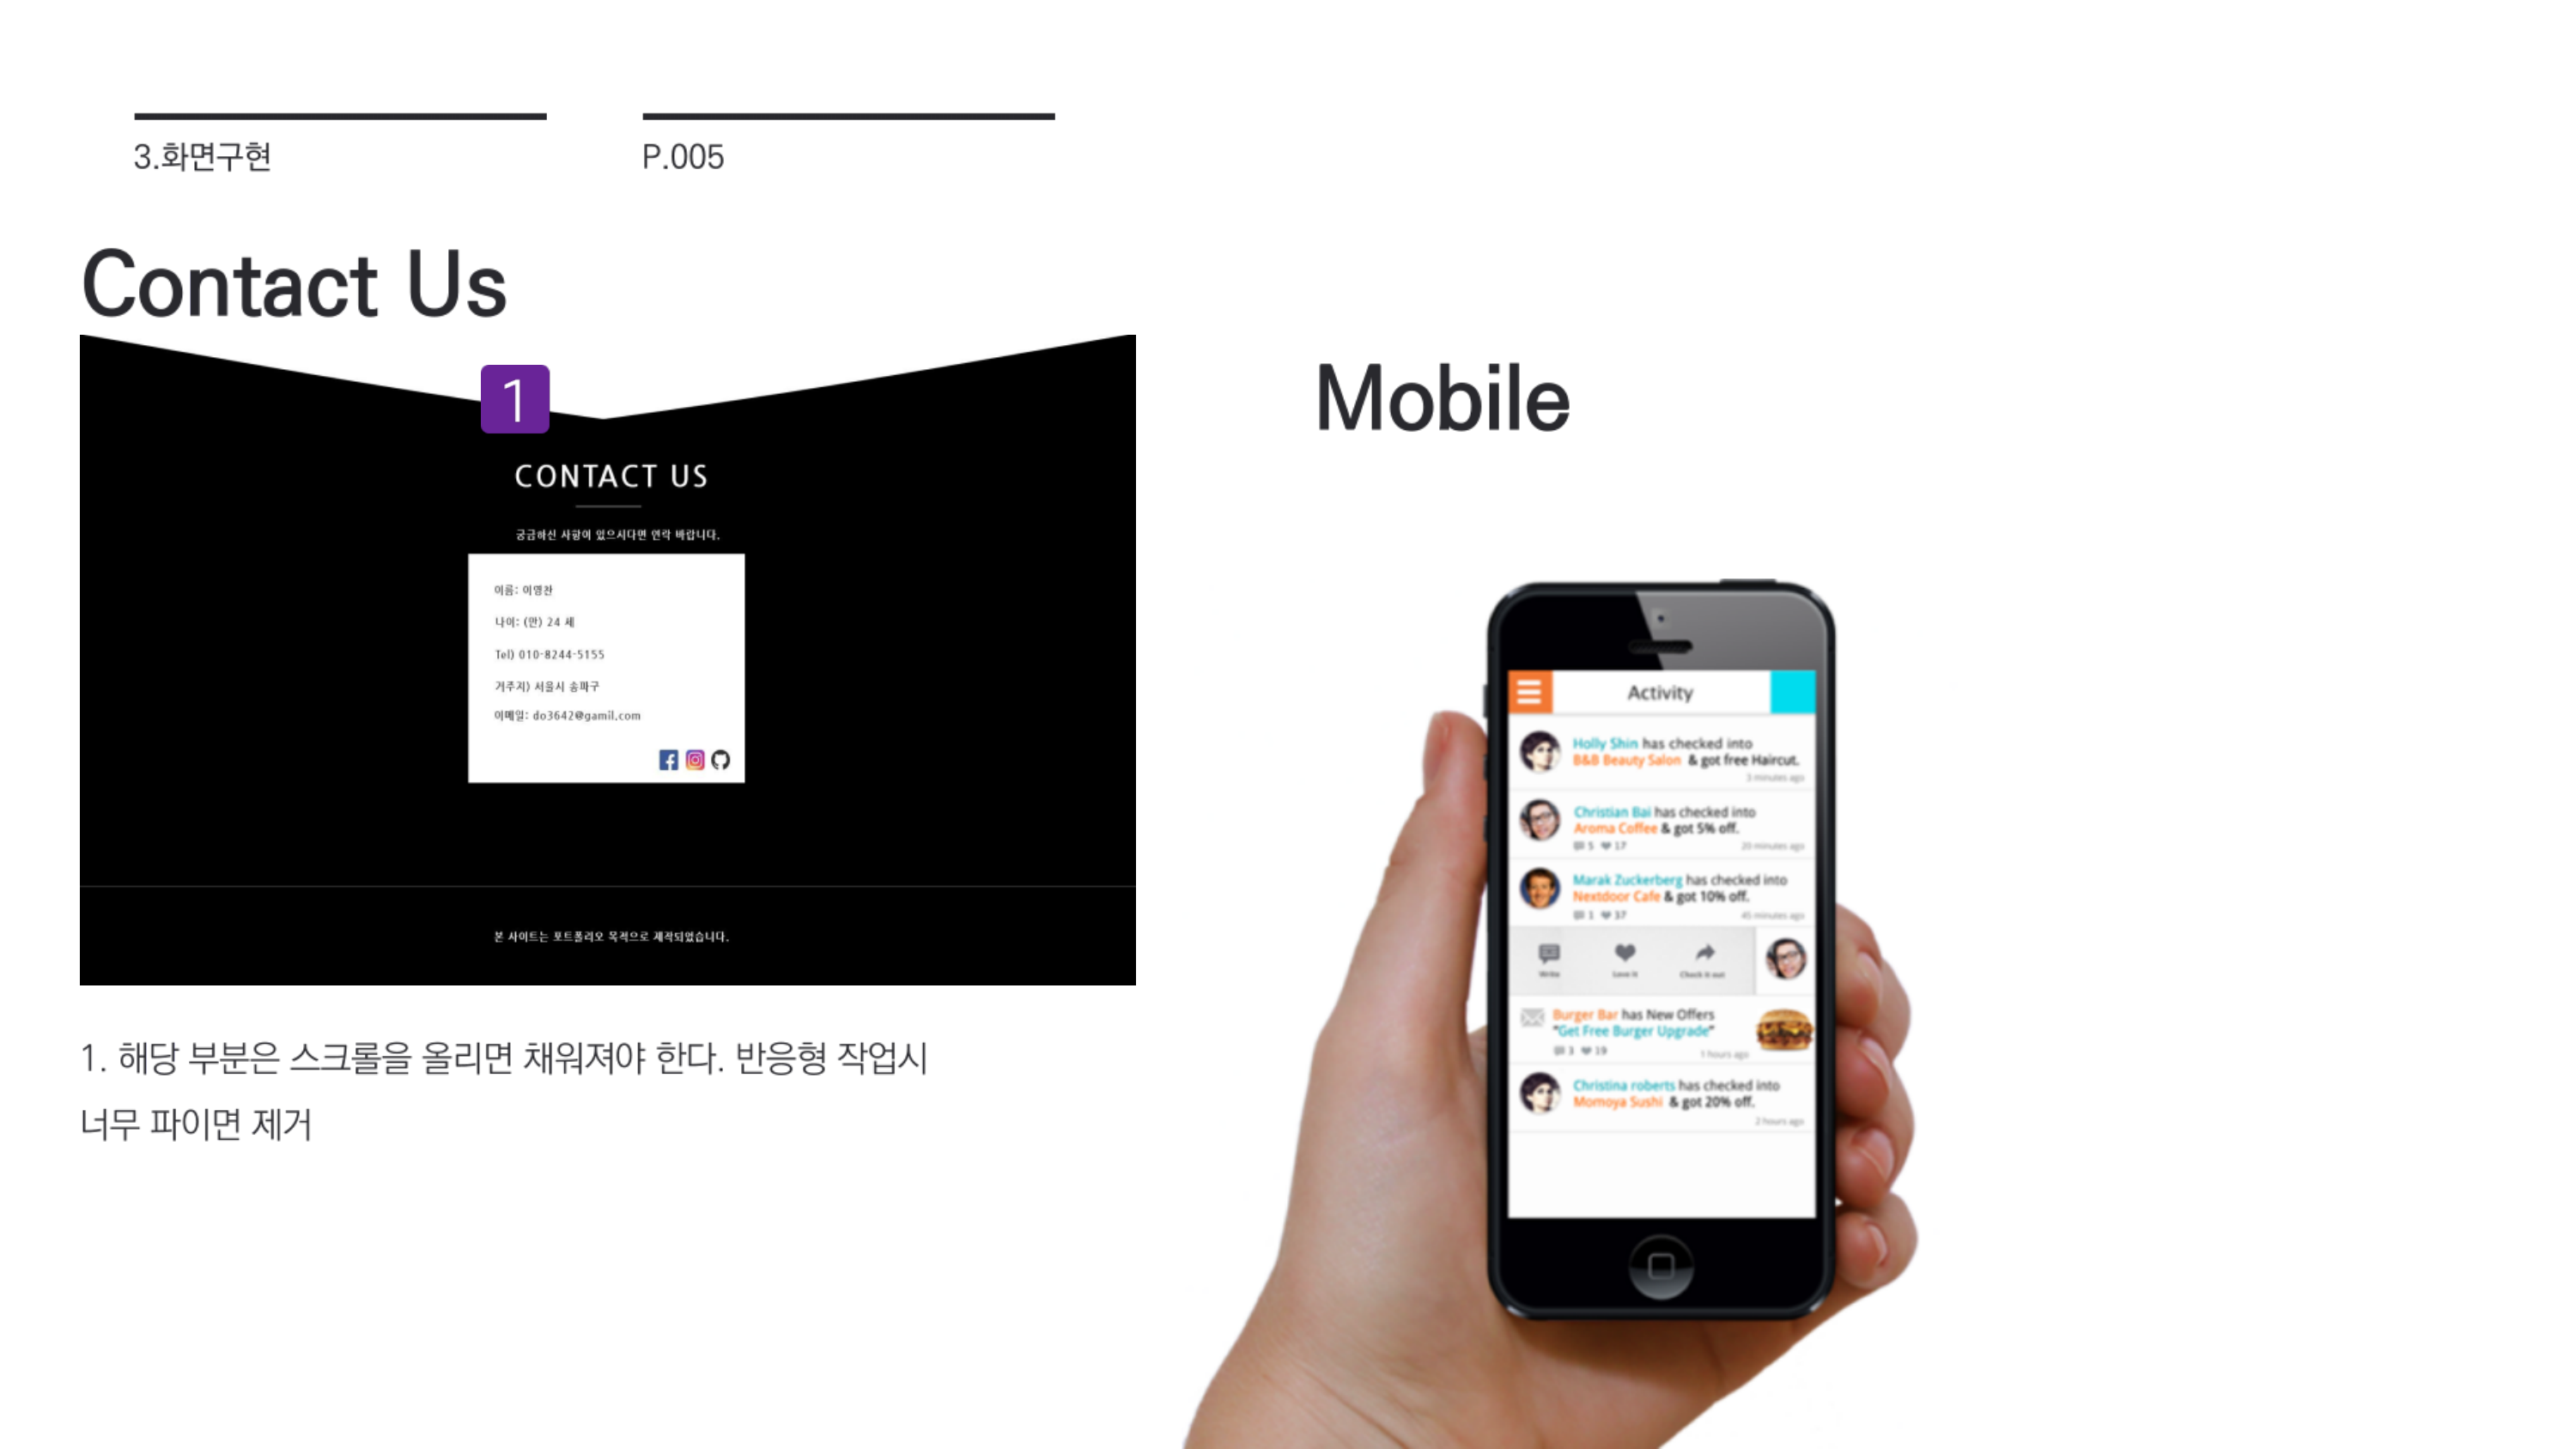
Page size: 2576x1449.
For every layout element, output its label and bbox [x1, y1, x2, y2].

picture [636, 128, 738, 197]
text_box [1182, 579, 1959, 1449]
picture [128, 128, 285, 197]
text_box [79, 335, 1136, 986]
picture [1299, 322, 1610, 507]
picture [74, 1027, 945, 1170]
picture [67, 207, 556, 463]
text_box [641, 112, 1055, 120]
text_box [133, 112, 548, 120]
